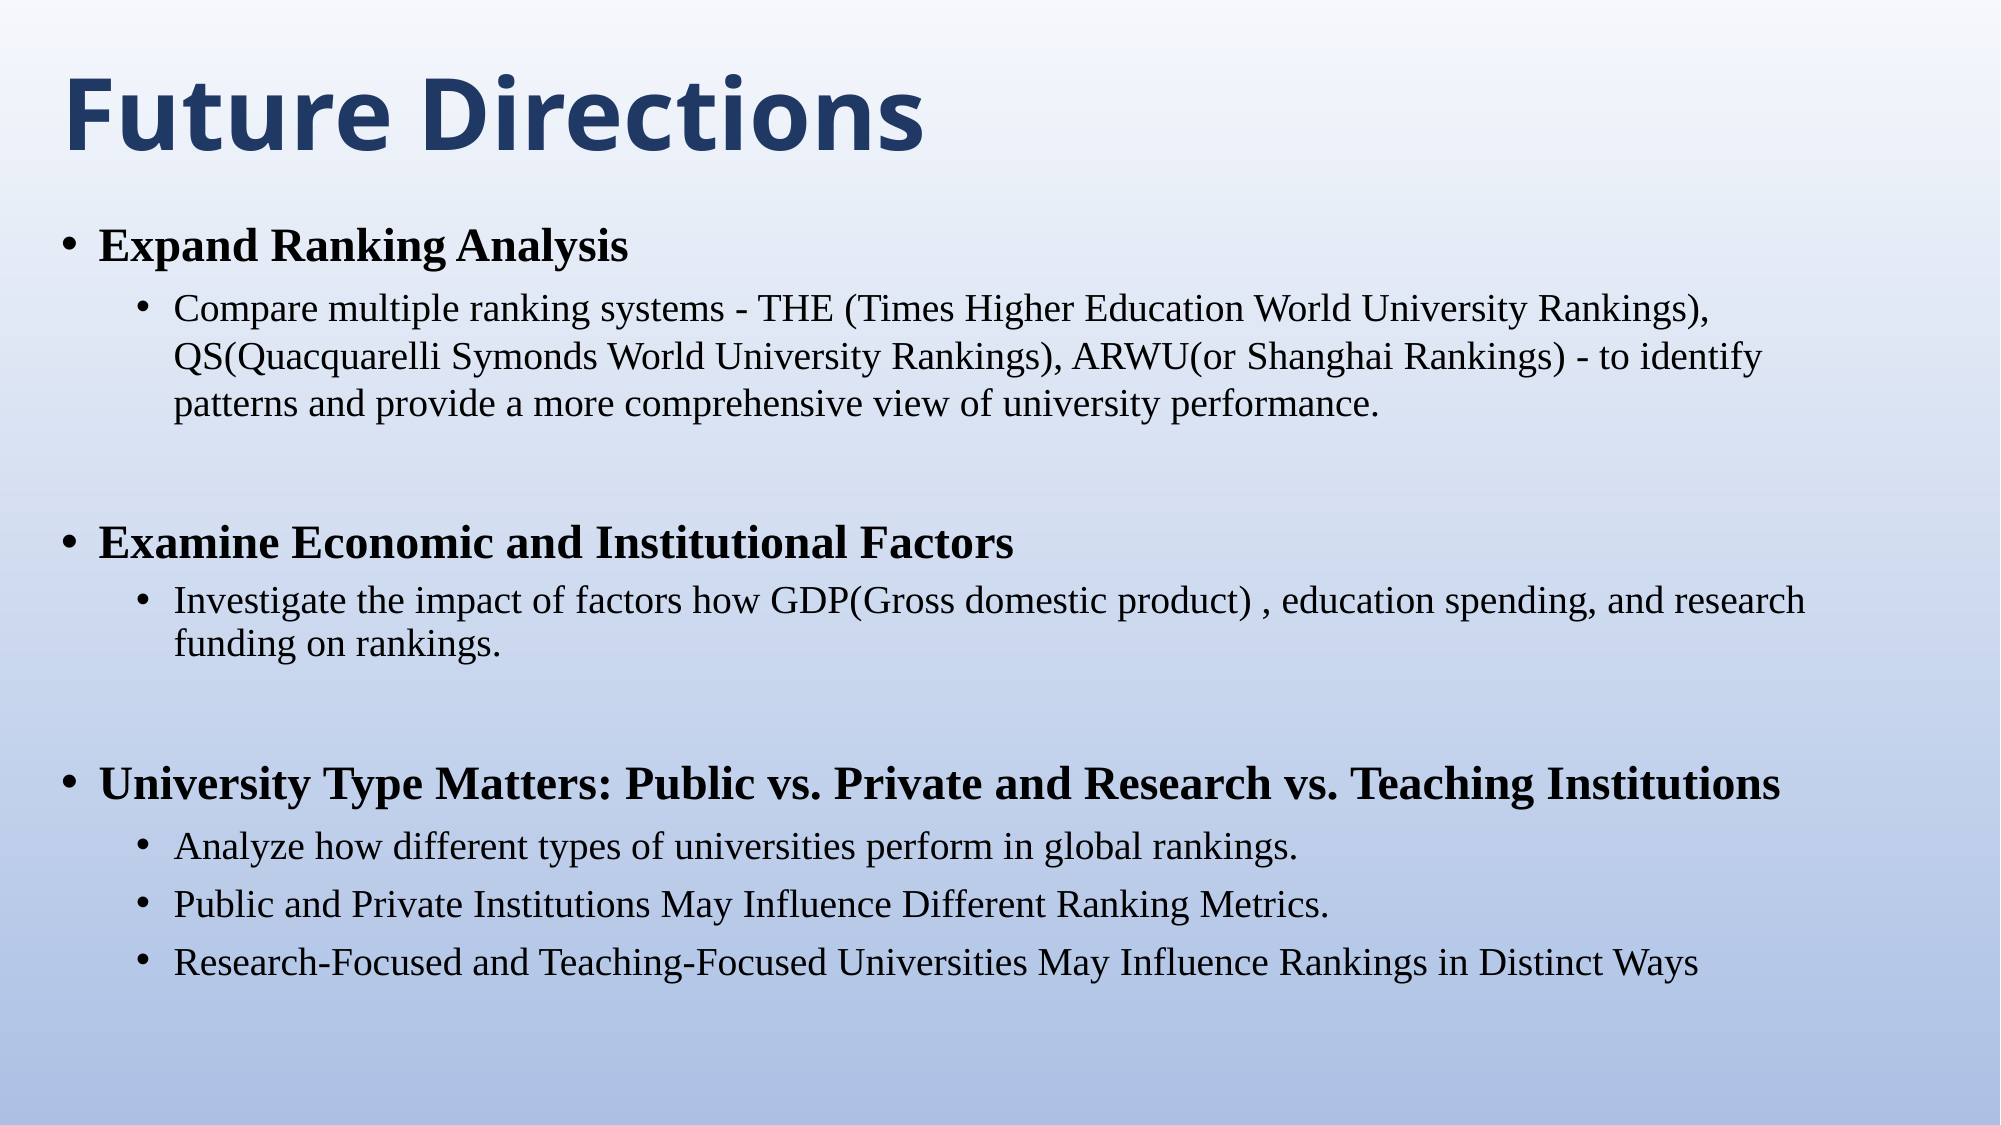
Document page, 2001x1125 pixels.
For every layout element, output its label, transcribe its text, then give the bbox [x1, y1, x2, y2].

title Future Directions [45, 23, 1752, 212]
list Expand Ranking Analysis Compare multiple ranking systems - THE (Times Higher Education World University Rankings), QS(Quacquarelli Symonds World University Rankings), ARWU(or Shanghai Rankings) - to identify patterns and provide a more comprehensive view of university performance. Examine Economic and Institutional Factors Investigate the impact of factors how GDP(Gross domestic product) , education spending, and research funding on rankings. University Type Matters: Public vs. Private and Research vs. Teaching Institutions Analyze how different types of universities perform in global rankings. Public and Private Institutions May Influence Different Ranking Metrics. Research-Focused and Teaching-Focused Universities May Influence Rankings in Distinct Ways [45, 212, 1907, 1082]
